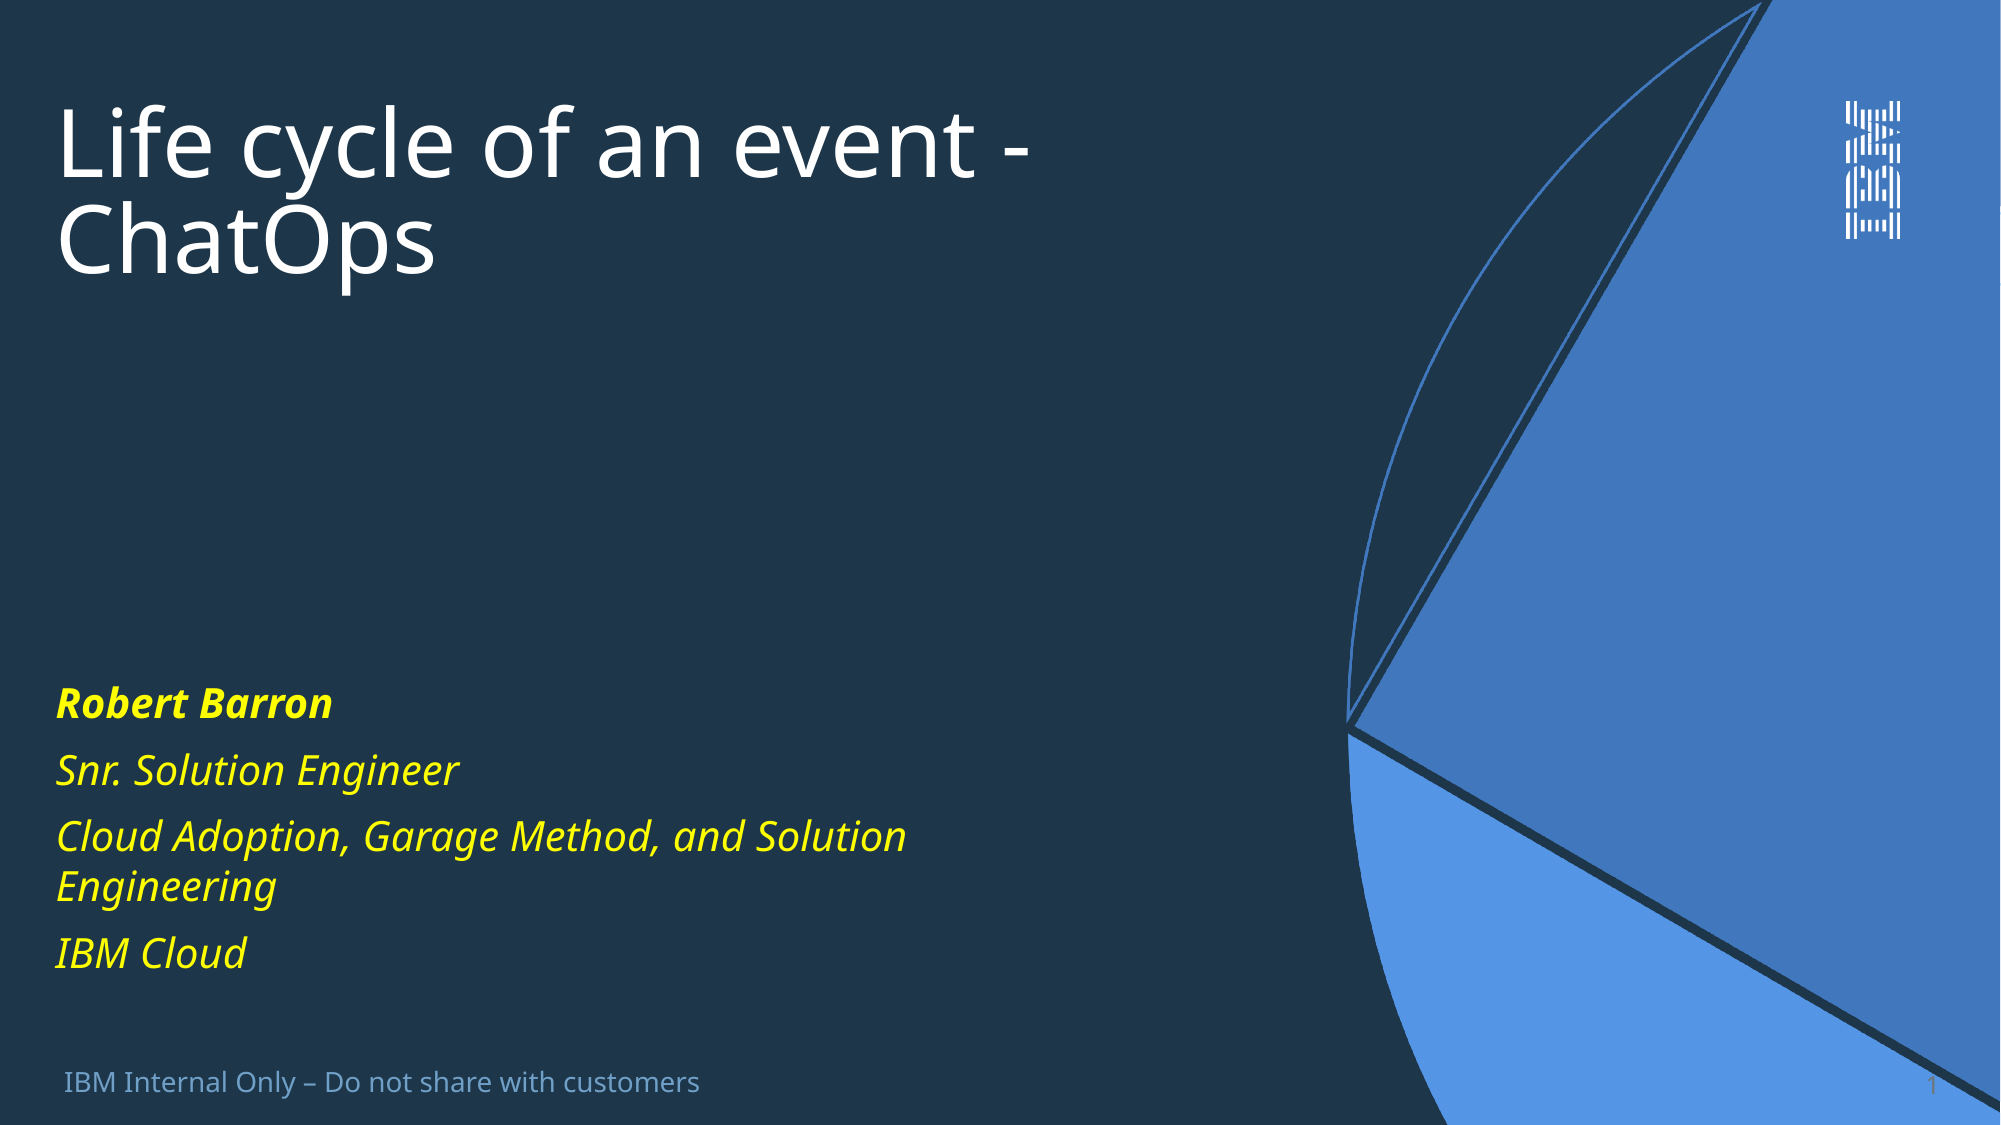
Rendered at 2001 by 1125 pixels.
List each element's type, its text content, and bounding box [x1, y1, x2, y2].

picture [1346, 0, 2001, 1125]
title Life cycle of an event - ChatOps [55, 90, 1354, 294]
subtitle Robert Barron Snr. Solution Engineer Cloud Adoption, Garage Method, and Solution Engineering IBM Cloud [55, 676, 1149, 1125]
slide_number 1 [1867, 1056, 1955, 1117]
